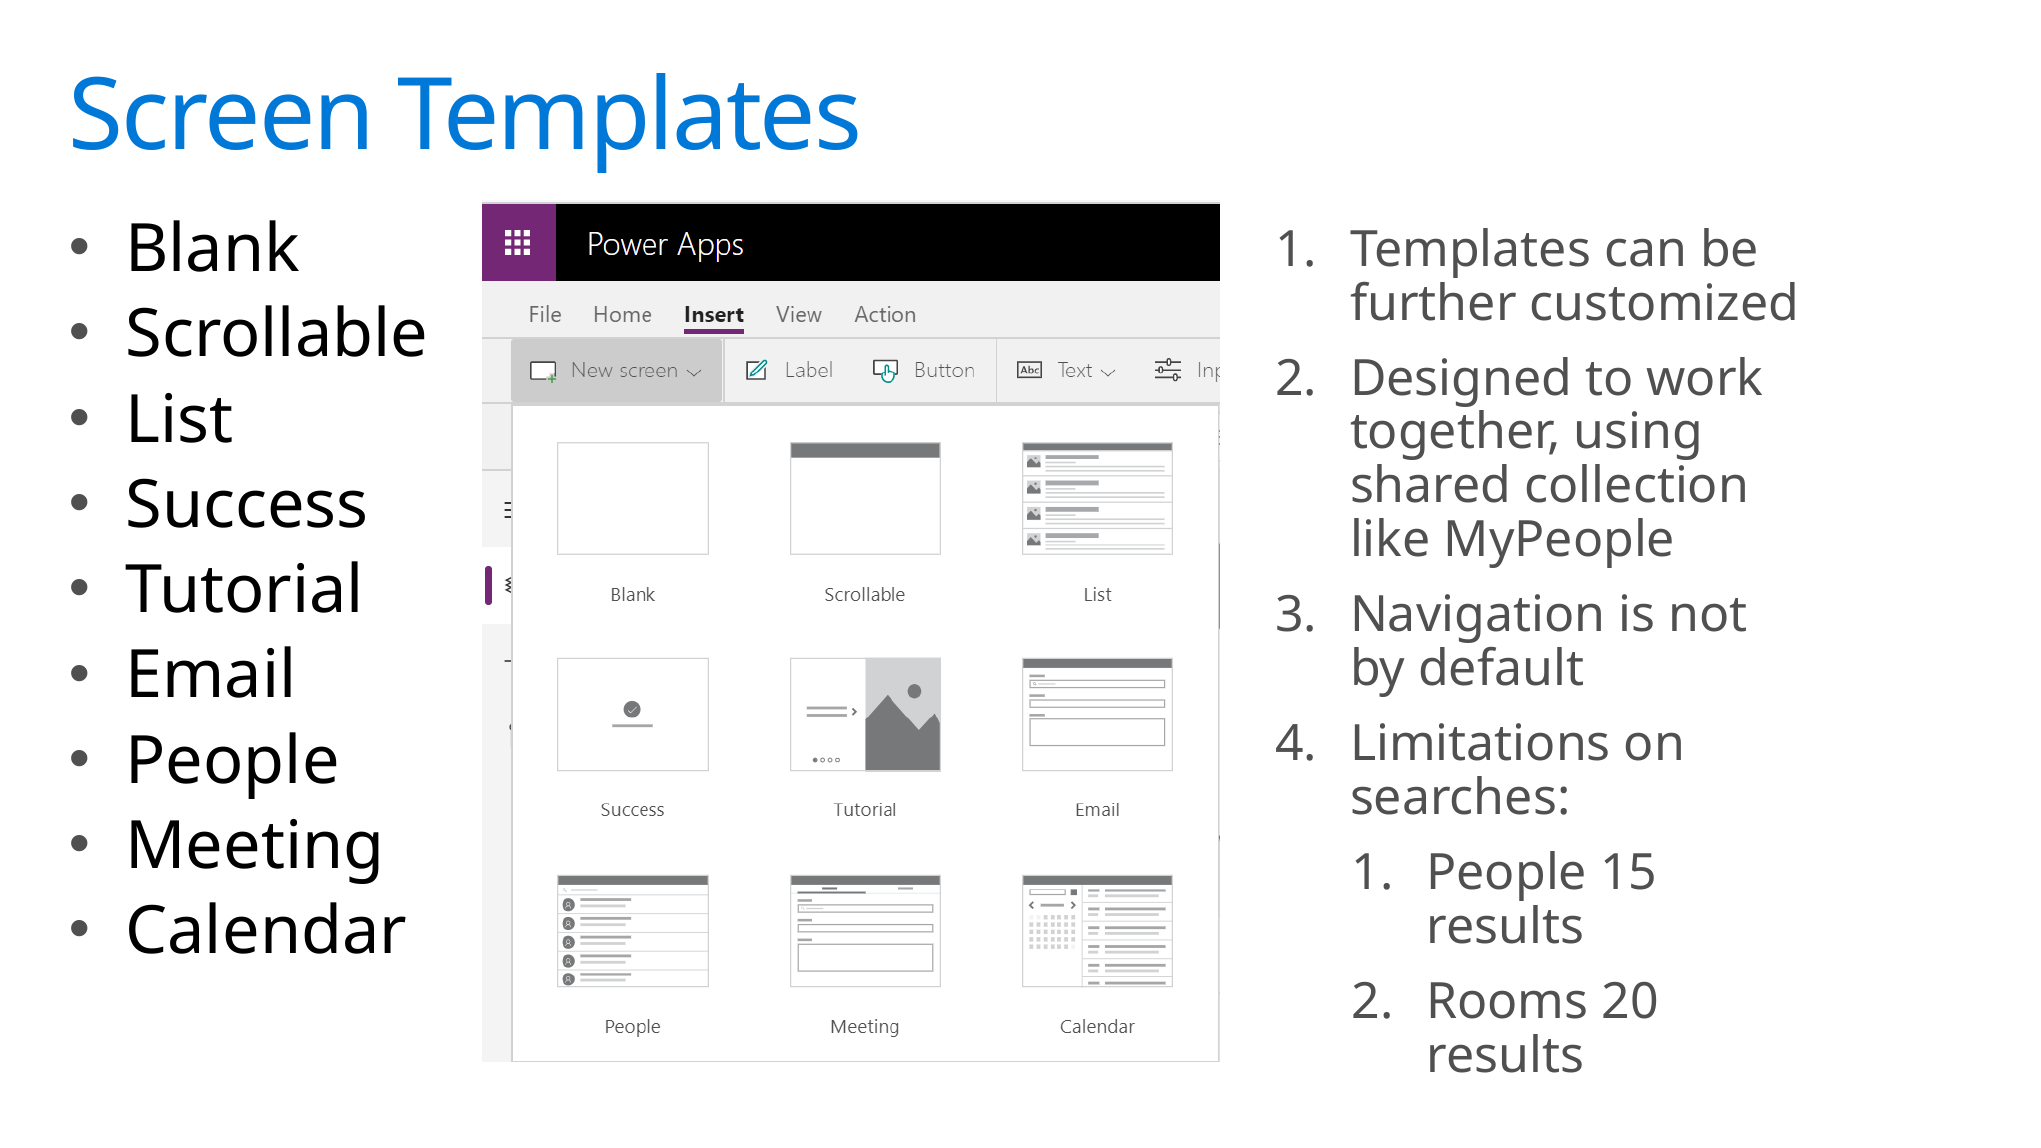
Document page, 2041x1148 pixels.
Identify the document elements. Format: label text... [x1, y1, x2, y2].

title Screen Templates [45, 48, 1996, 199]
text_box Templates can be further customized Designed to work together, using shared collection like MyPeople Navigation is not by default Limitations on searches: People 15 results Rooms 20 results [1245, 198, 1845, 1107]
list Blank Scrollable List Success Tutorial Email People Meeting Calendar [45, 198, 583, 1069]
picture [482, 199, 1221, 1062]
